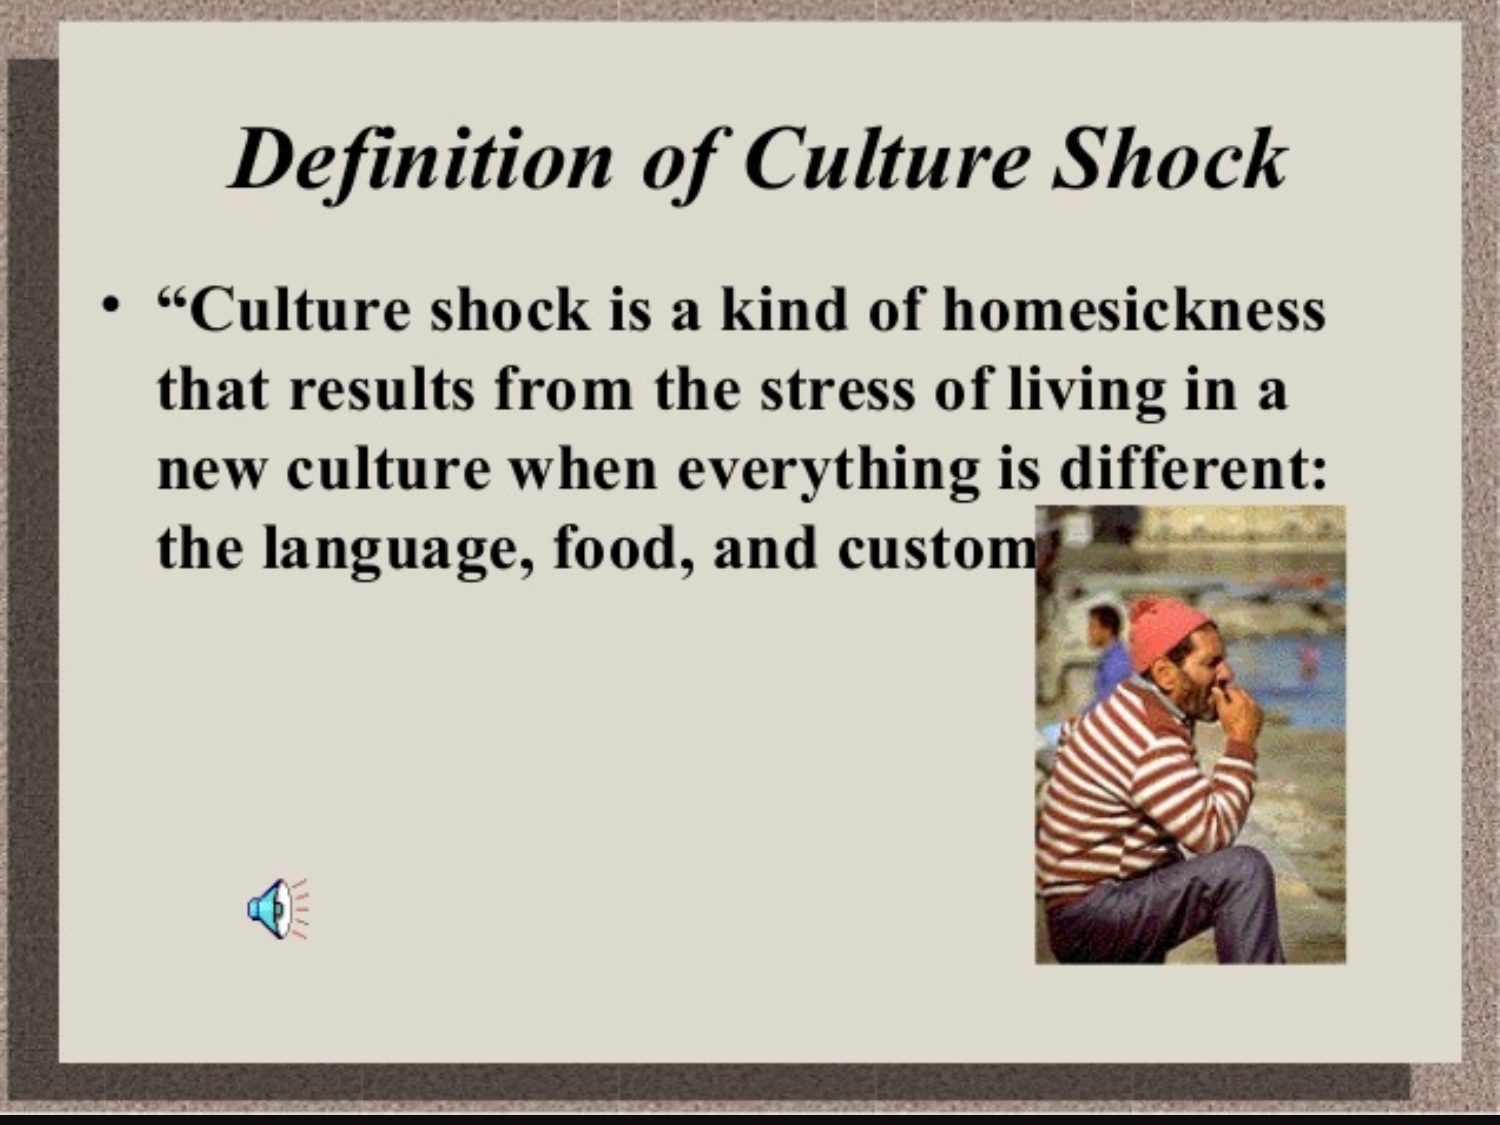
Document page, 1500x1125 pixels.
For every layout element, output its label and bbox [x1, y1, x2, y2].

picture [0, 1115, 1500, 1125]
list [0, 0, 1500, 1115]
